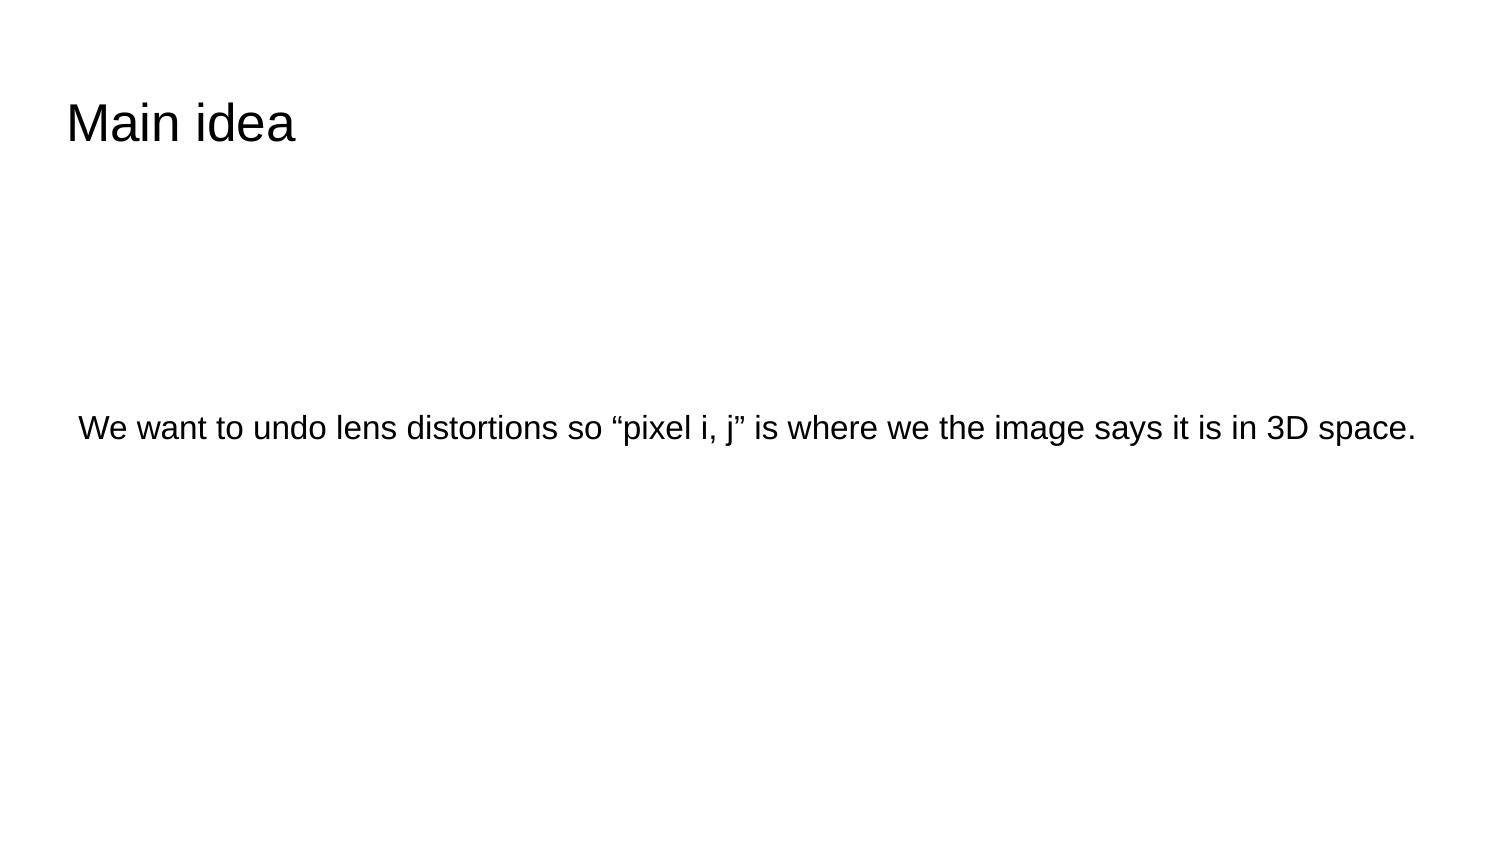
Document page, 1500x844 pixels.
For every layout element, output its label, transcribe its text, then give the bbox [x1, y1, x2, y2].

text_box We want to undo lens distortions so “pixel i, j” is where we the image says it is in 3D space. [63, 391, 1449, 578]
title Main idea [51, 72, 1449, 167]
